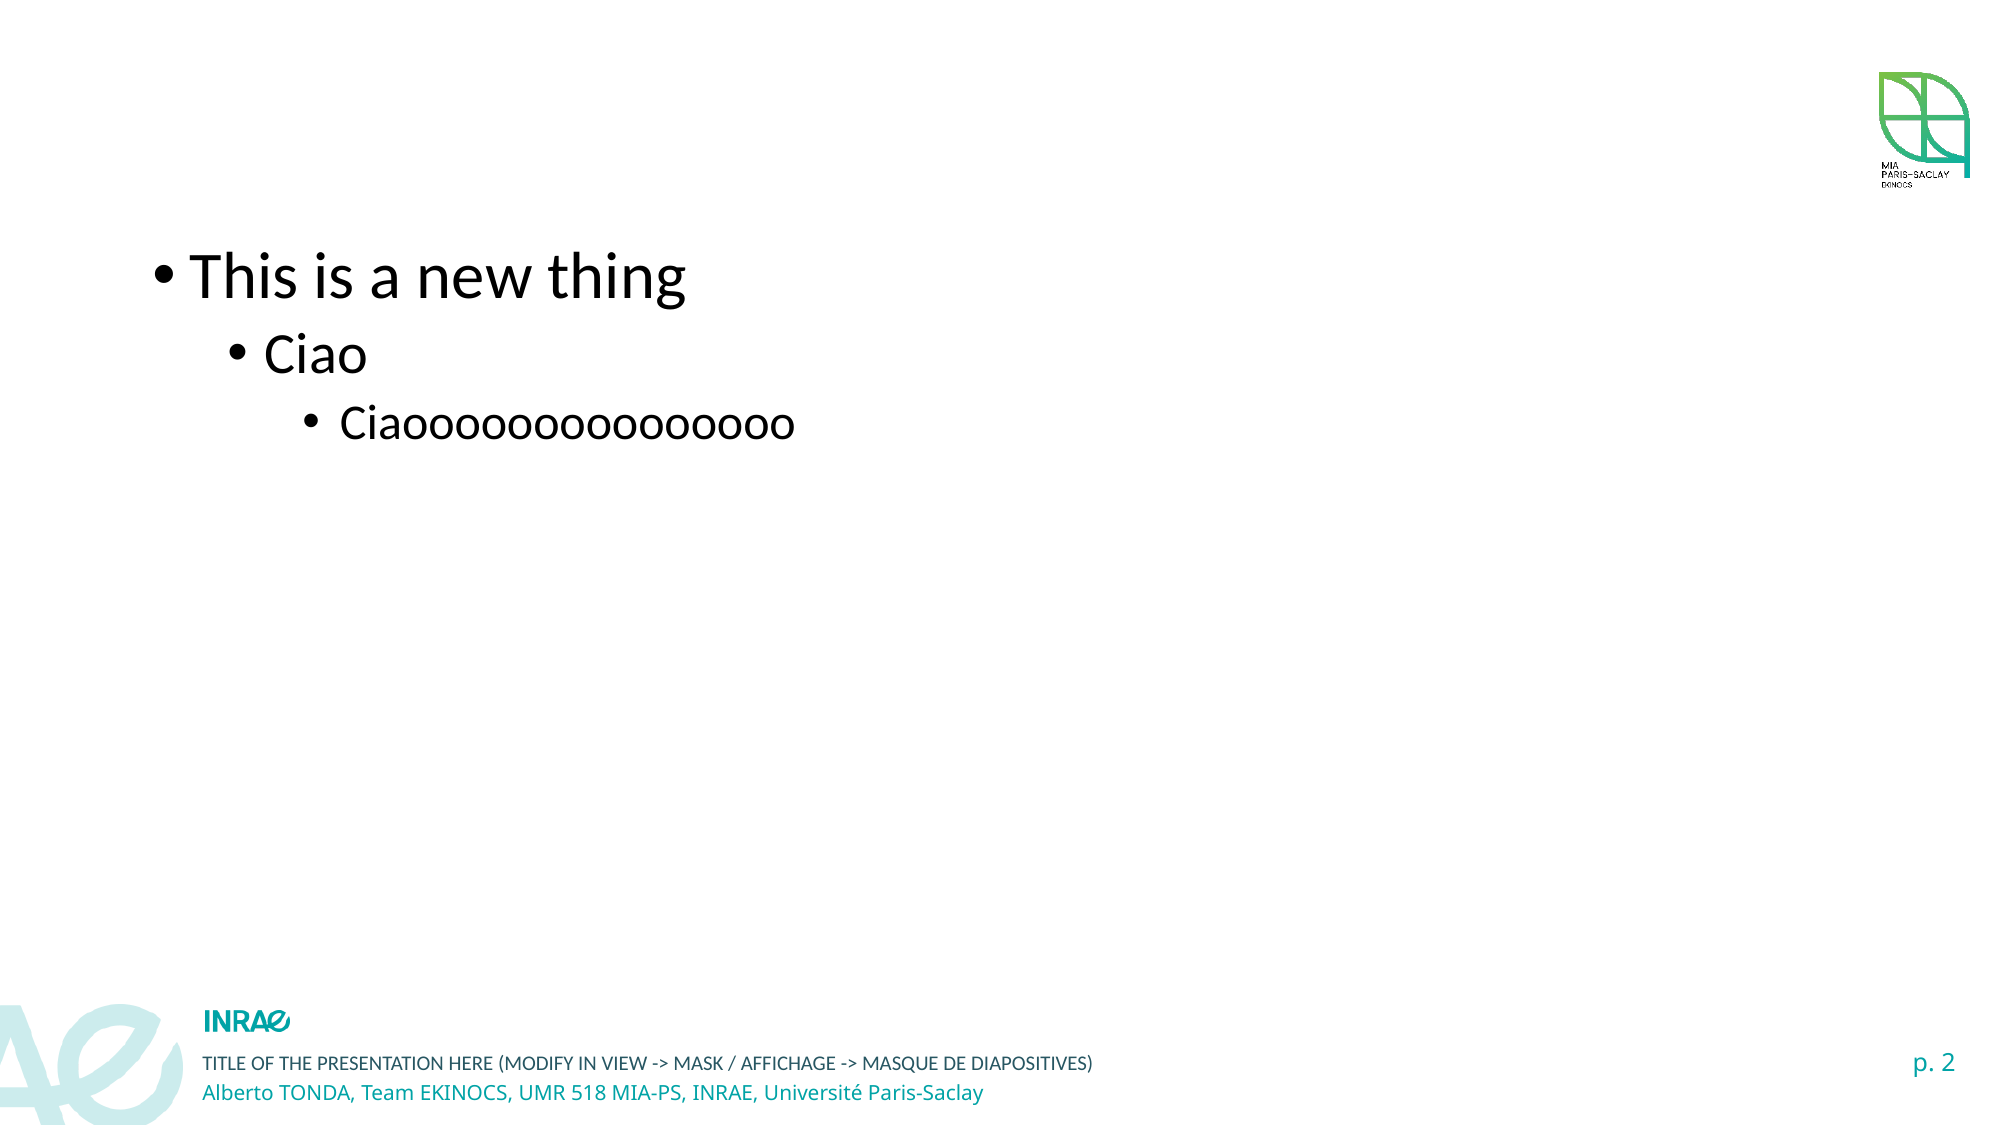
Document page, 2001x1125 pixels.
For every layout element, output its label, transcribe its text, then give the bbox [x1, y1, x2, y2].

picture [1862, 54, 1986, 205]
picture [0, 996, 329, 1125]
list This is a new thing Ciao Ciaooooooooooooooo [137, 233, 1863, 1001]
